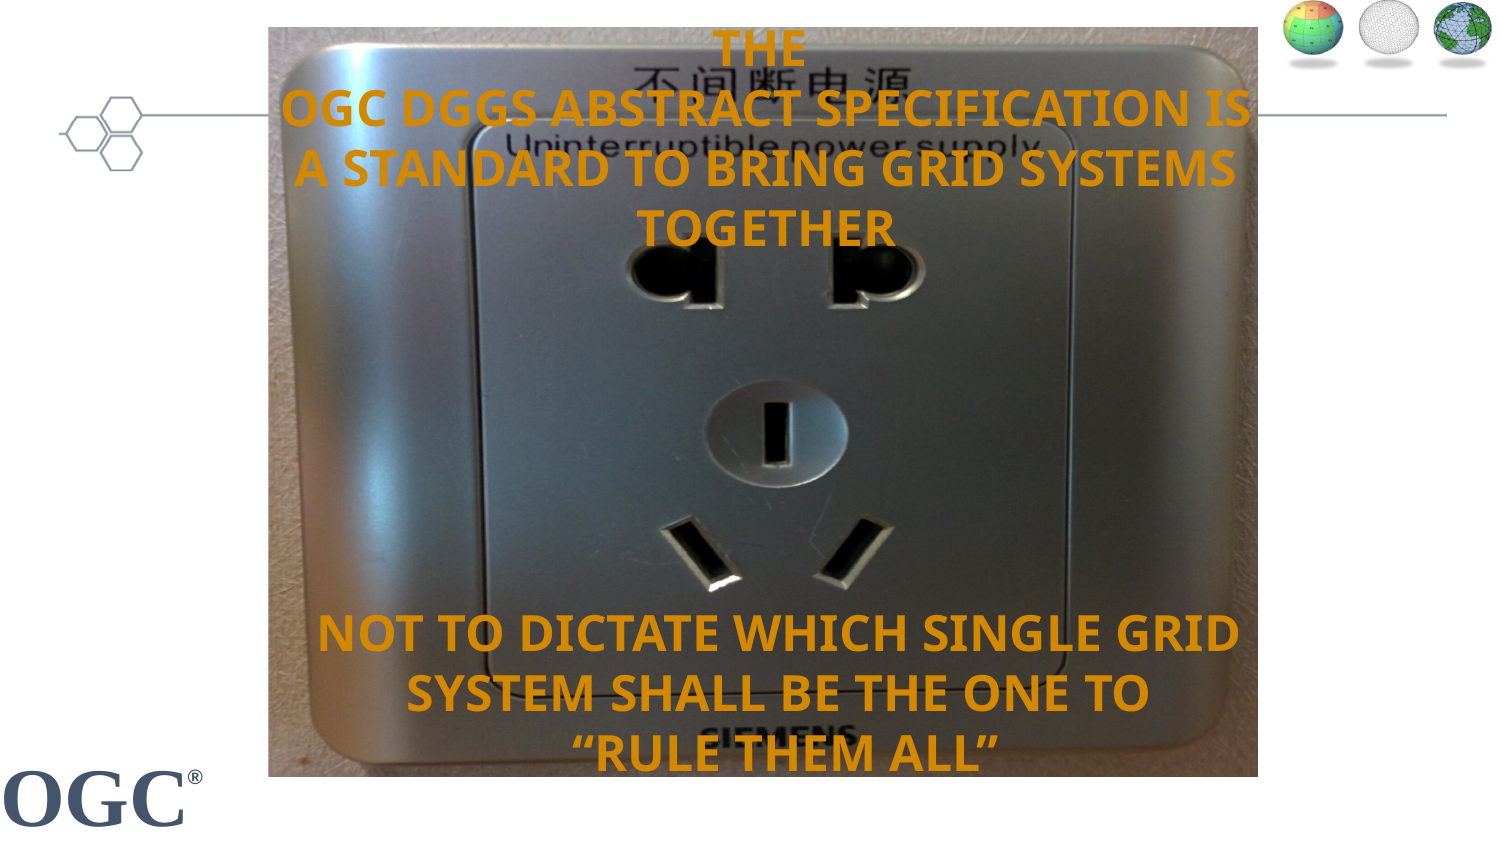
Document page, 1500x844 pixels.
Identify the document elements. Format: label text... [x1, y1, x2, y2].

text_box NOT TO DICTATE WHICH SINGLE GRID SYSTEM SHALL BE THE ONE TO “RULE THEM ALL” [299, 594, 1272, 792]
picture [1279, 95, 1447, 172]
picture [59, 95, 253, 172]
picture [268, 27, 1259, 777]
picture [1281, 0, 1492, 75]
text_box THE OGC DGGS ABSTRACT SPECIFICATION IS A STANDARD TO BRING GRID SYSTEMS TOGETHER [253, 9, 1279, 267]
